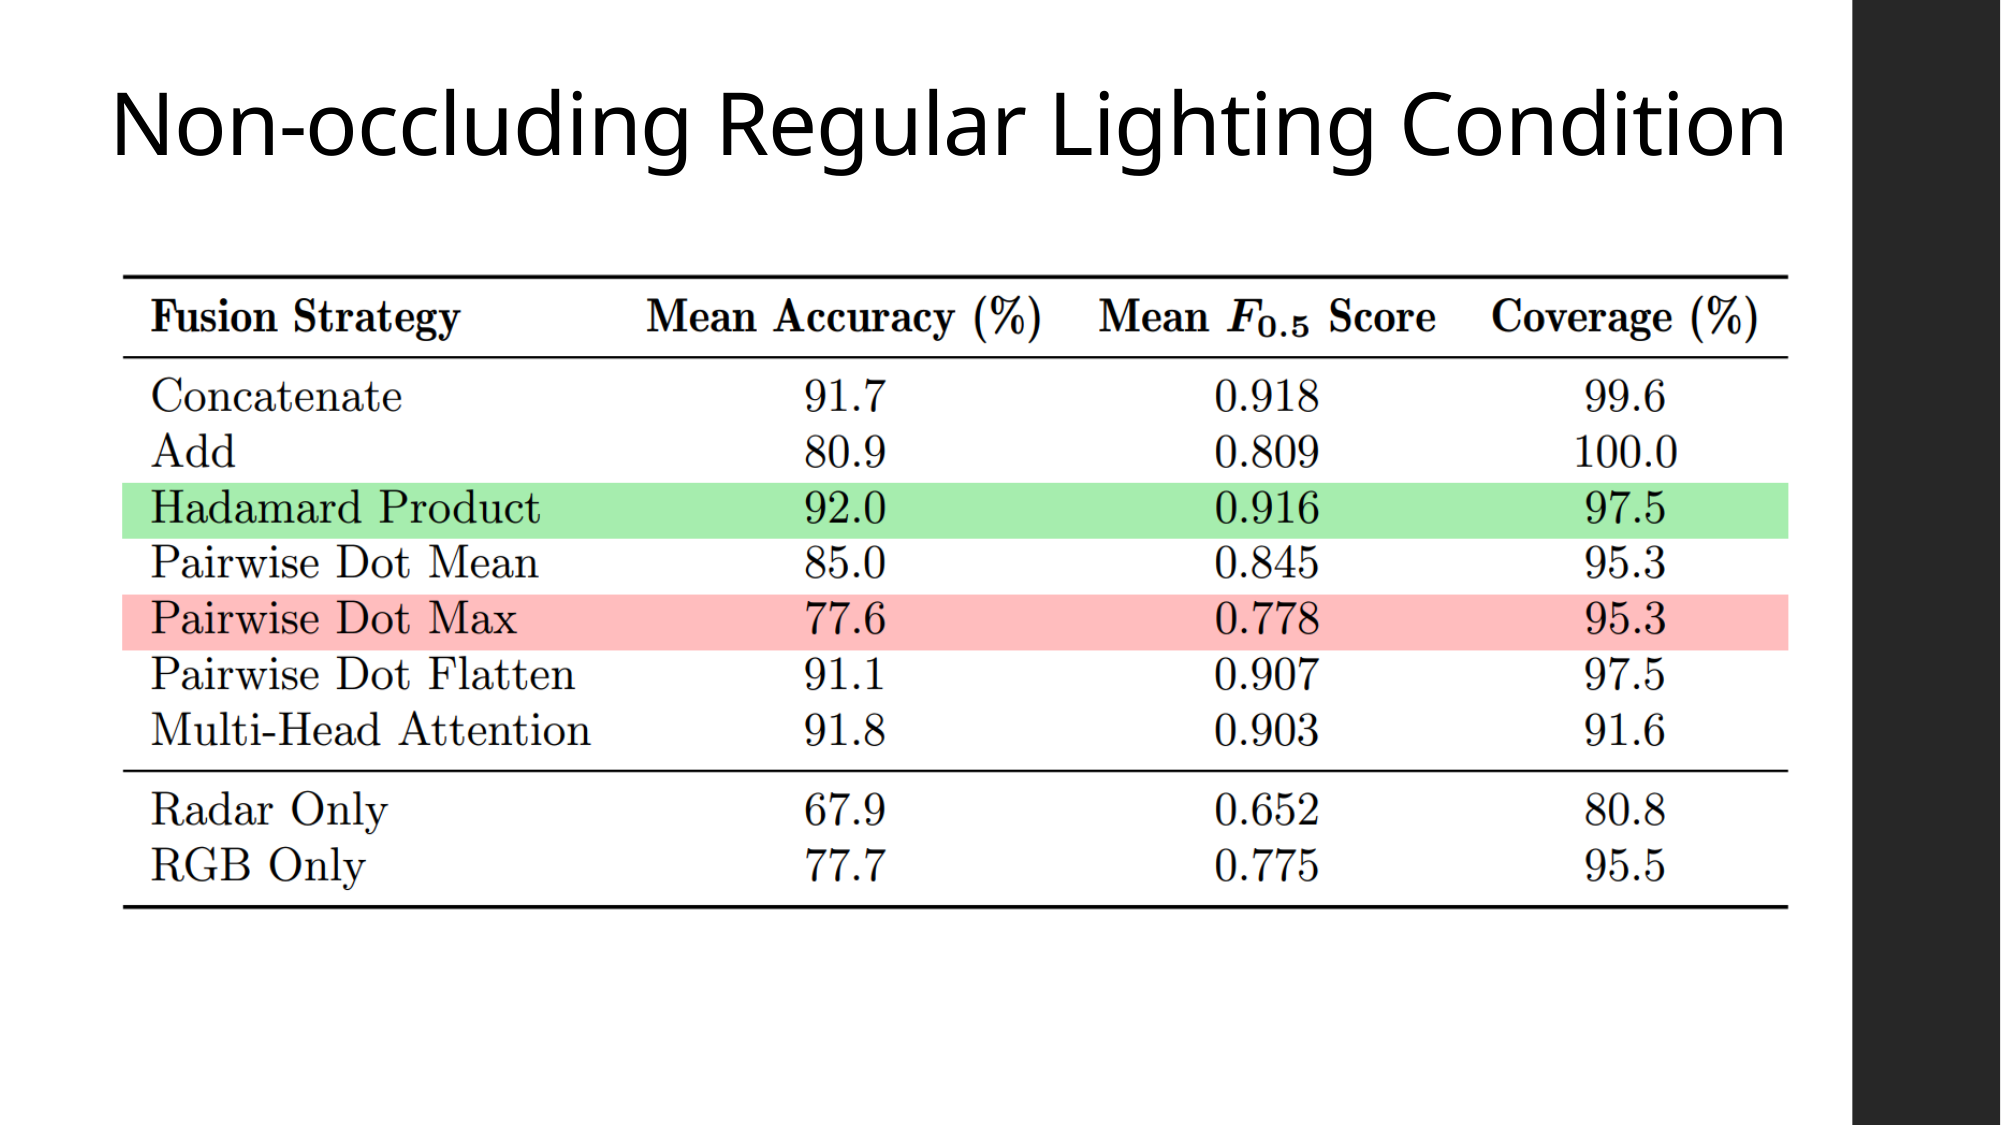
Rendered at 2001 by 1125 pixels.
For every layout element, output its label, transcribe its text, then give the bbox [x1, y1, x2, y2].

title Non-occluding Regular Lighting Condition [94, 61, 1811, 182]
picture [119, 268, 1797, 918]
